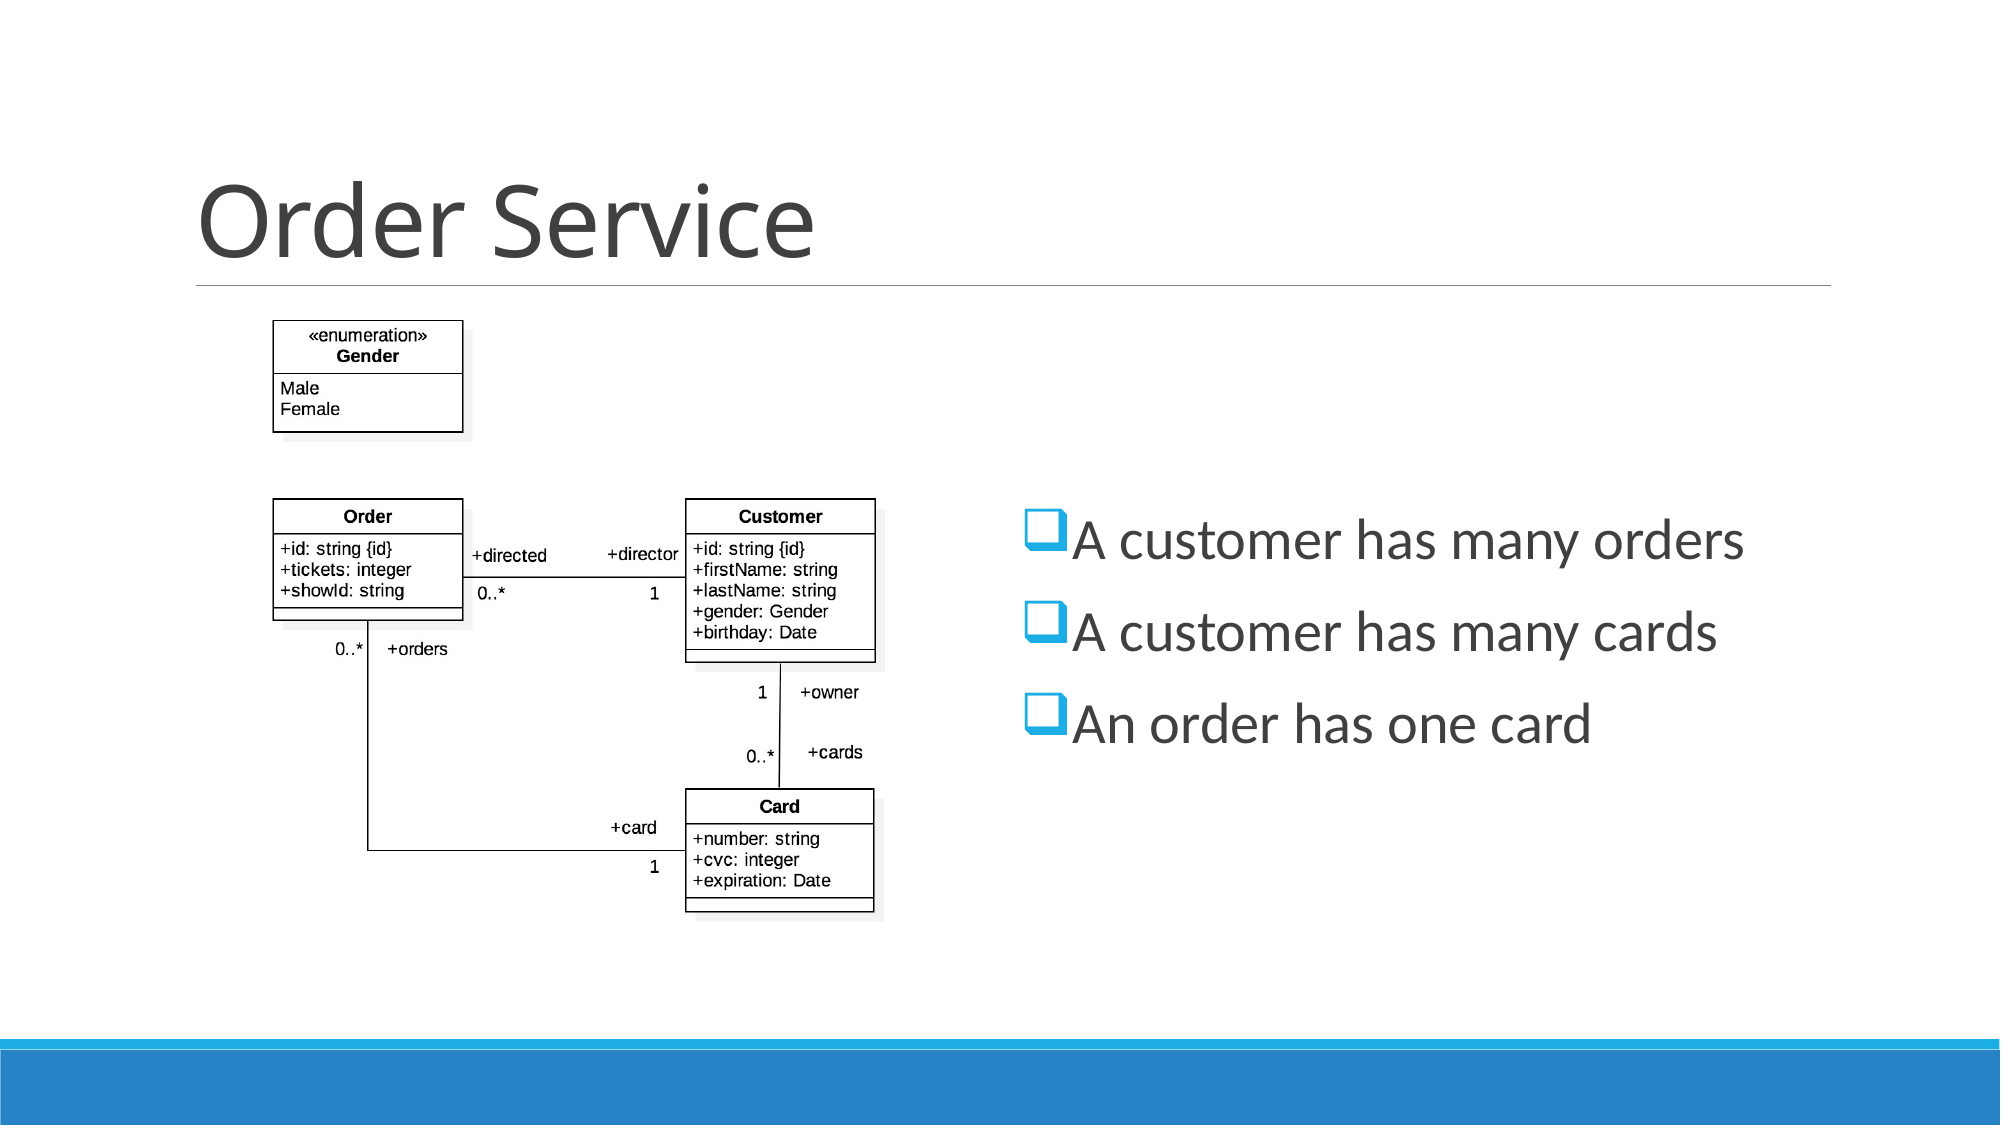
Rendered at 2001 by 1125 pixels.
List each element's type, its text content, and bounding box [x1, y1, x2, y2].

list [248, 302, 922, 964]
list A customer has many orders A customer has many cards An order has one card [1020, 302, 1830, 963]
title Order Service [180, 47, 1830, 285]
